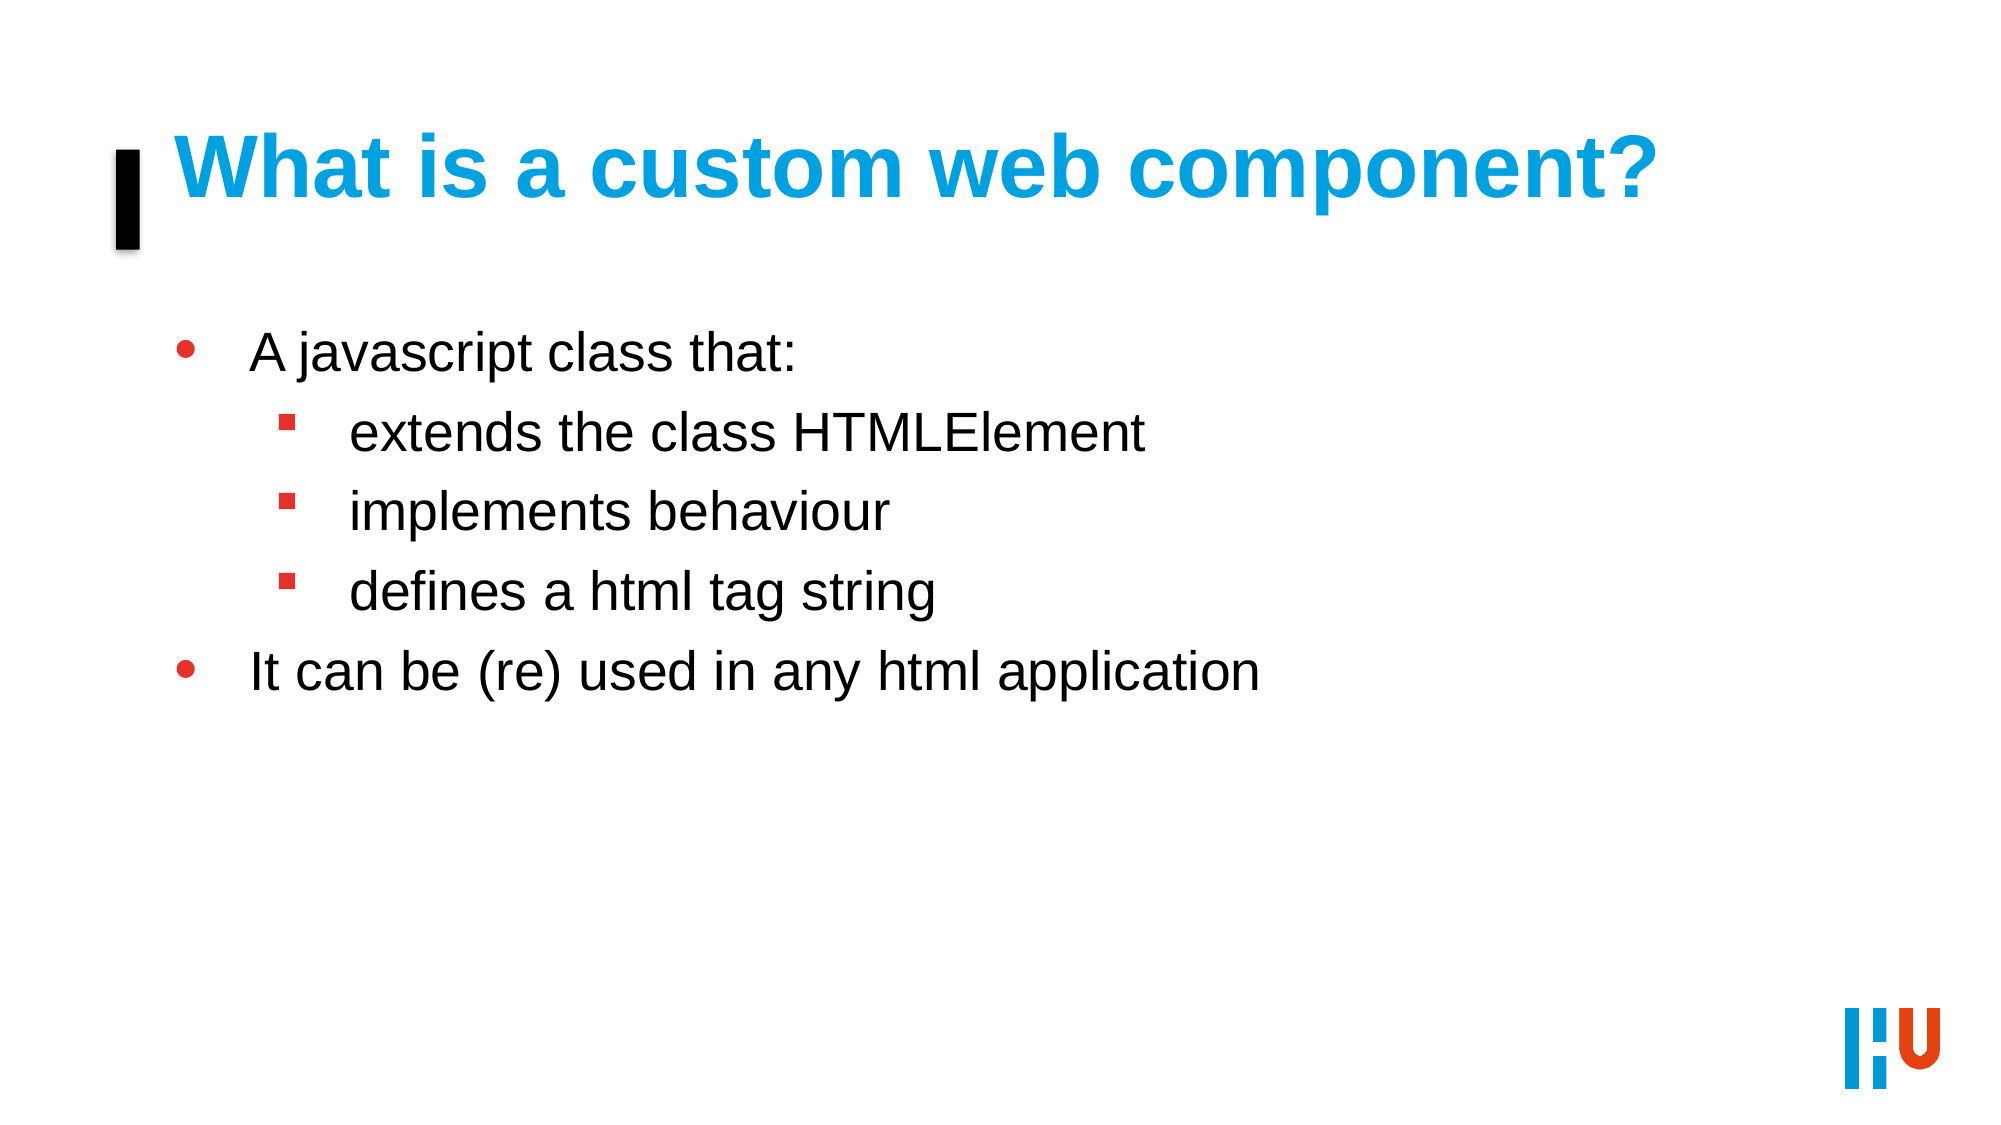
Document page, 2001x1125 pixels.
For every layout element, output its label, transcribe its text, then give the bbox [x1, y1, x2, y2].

picture [1860, 1008, 1940, 1089]
list A javascript class that: extends the class HTMLElement implements behaviour defines a html tag string It can be (re) used in any html application [159, 294, 1788, 965]
title What is a custom web component? [159, 53, 1788, 271]
